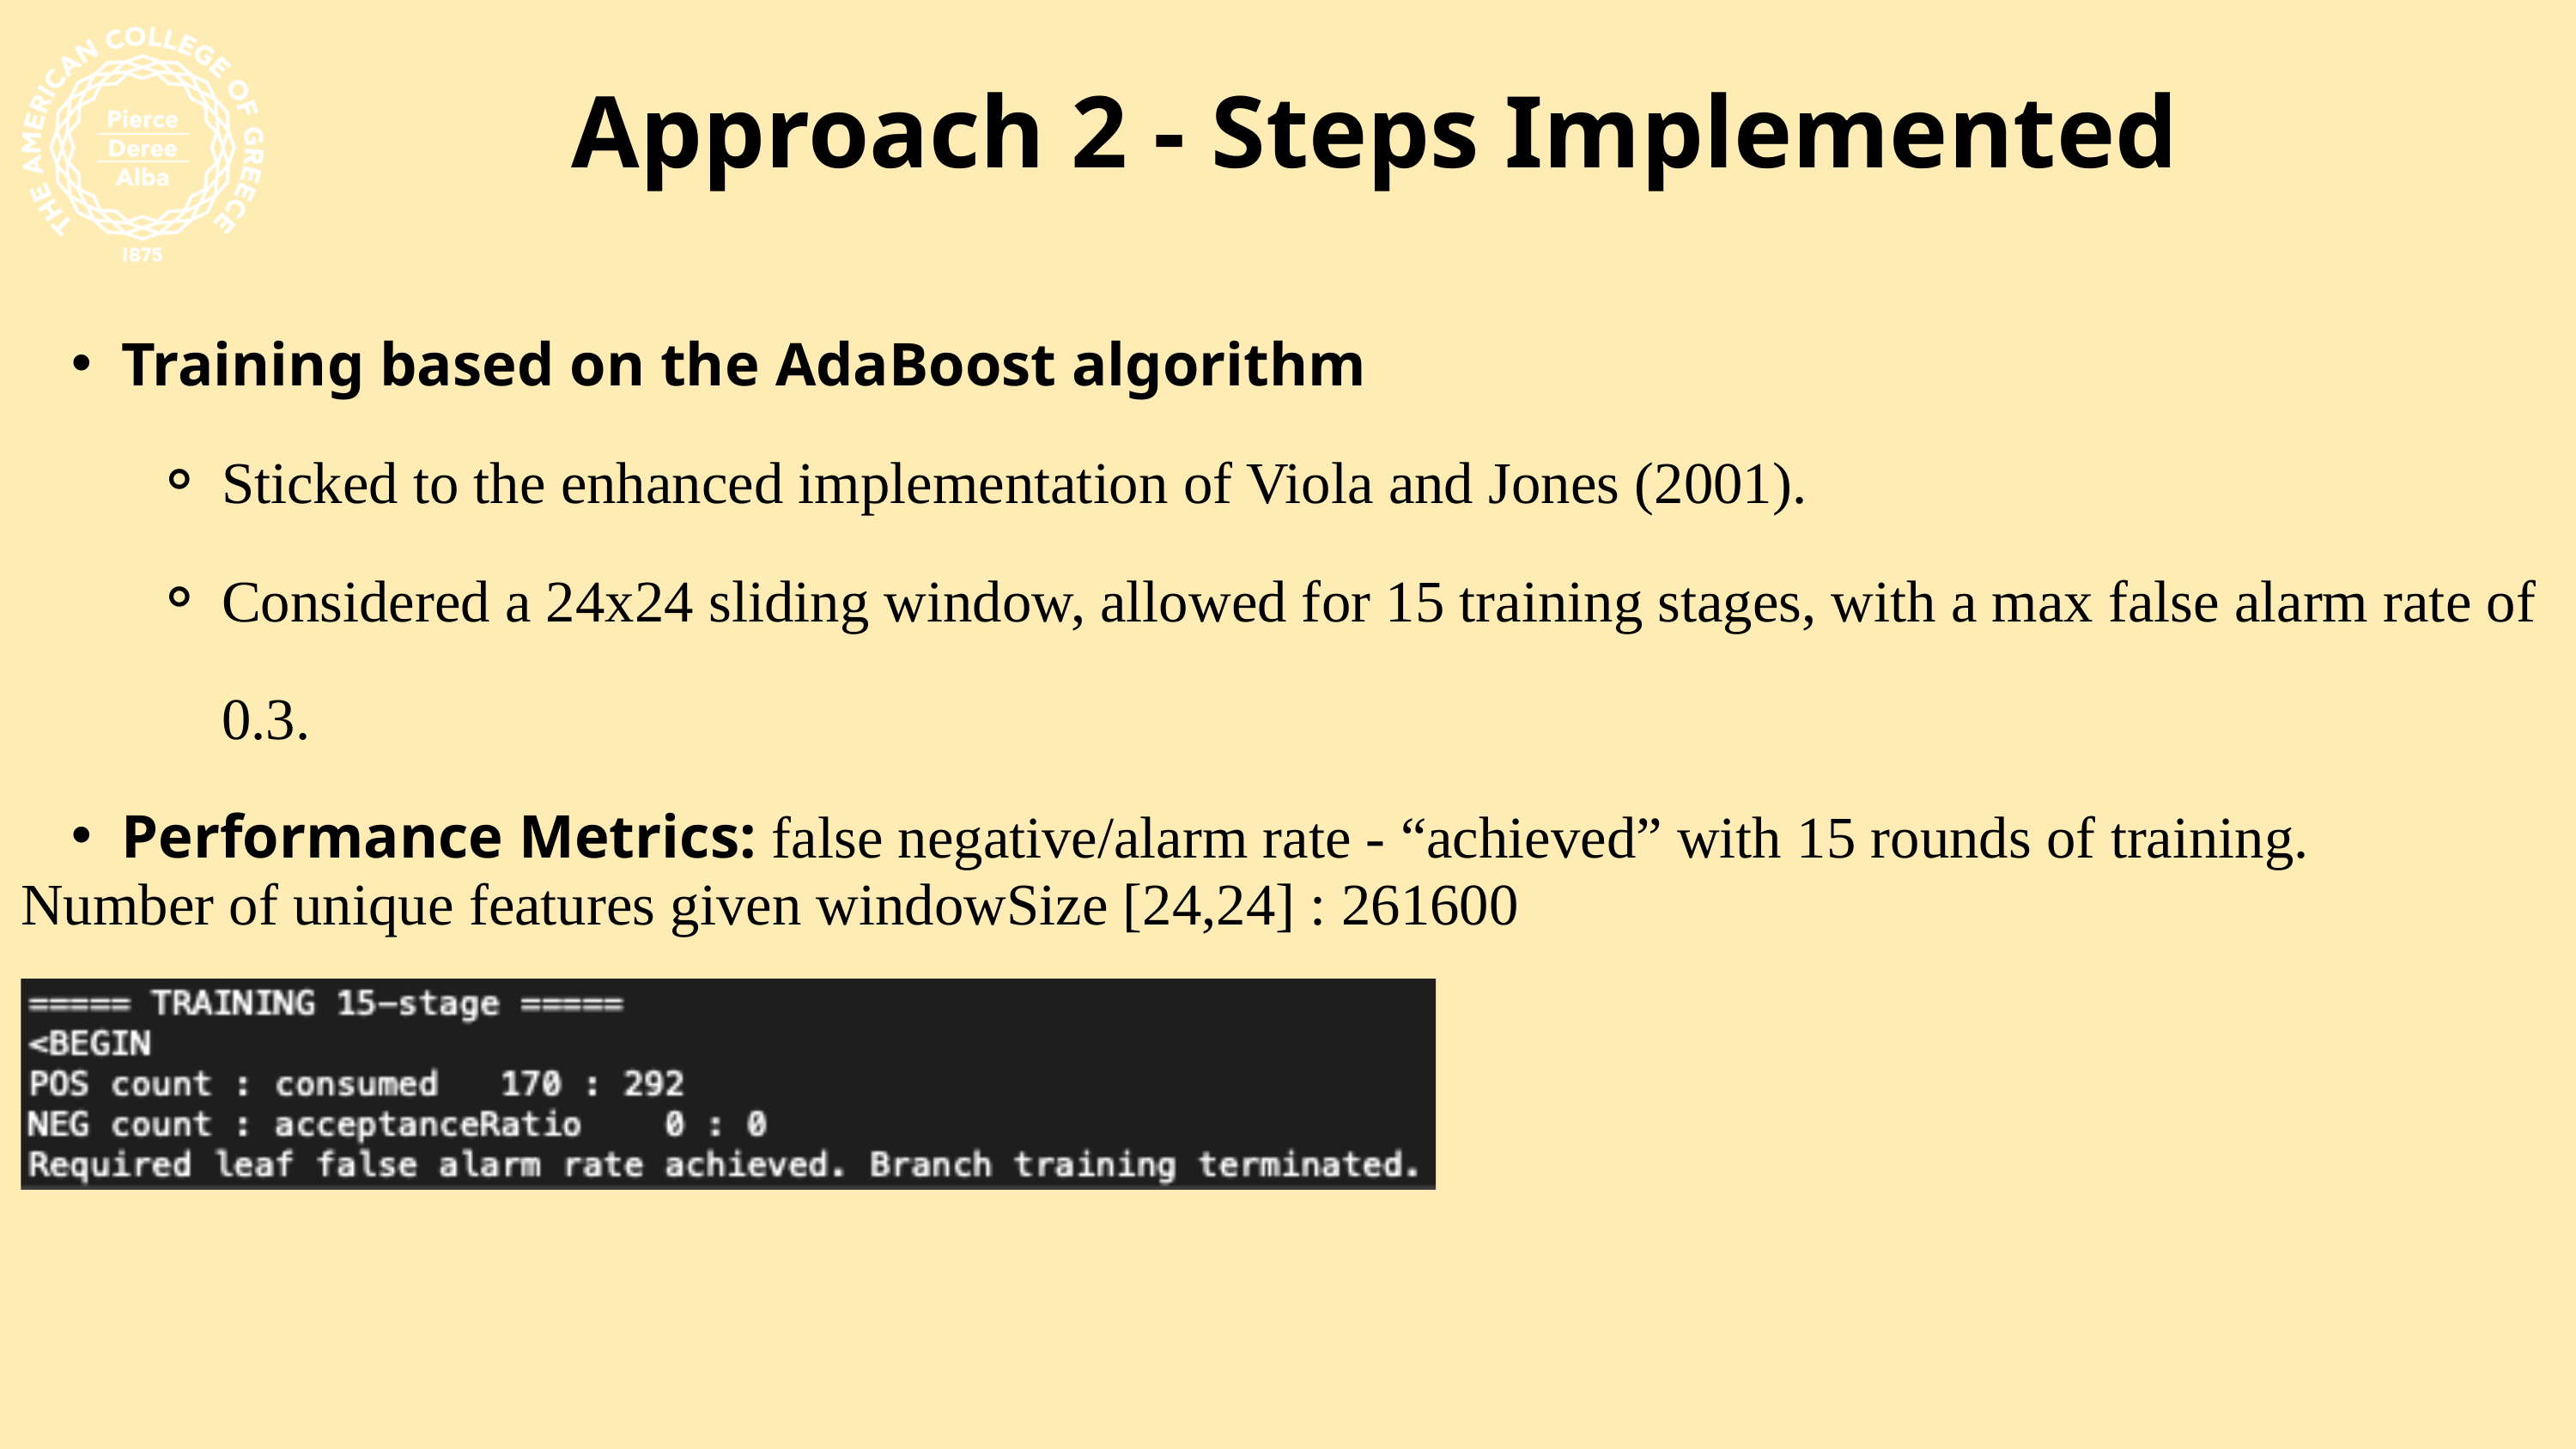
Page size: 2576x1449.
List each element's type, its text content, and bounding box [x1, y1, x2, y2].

text_box [21, 23, 264, 267]
text_box Training based on the AdaBoost algorithm Sticked to the enhanced implementation of Viola and Jones (2001). Considered a 24x24 sliding window, allowed for 15 training stages, with a max false alarm rate of 0.3. Performance Metrics: false negative/alarm rate - “achieved” with 15 rounds of training. Number of unique features given windowSize [24,24] : 261600 [21, 279, 2576, 1123]
text_box Approach 2 - Steps Implemented [299, 74, 2452, 188]
text_box [21, 979, 1437, 1190]
